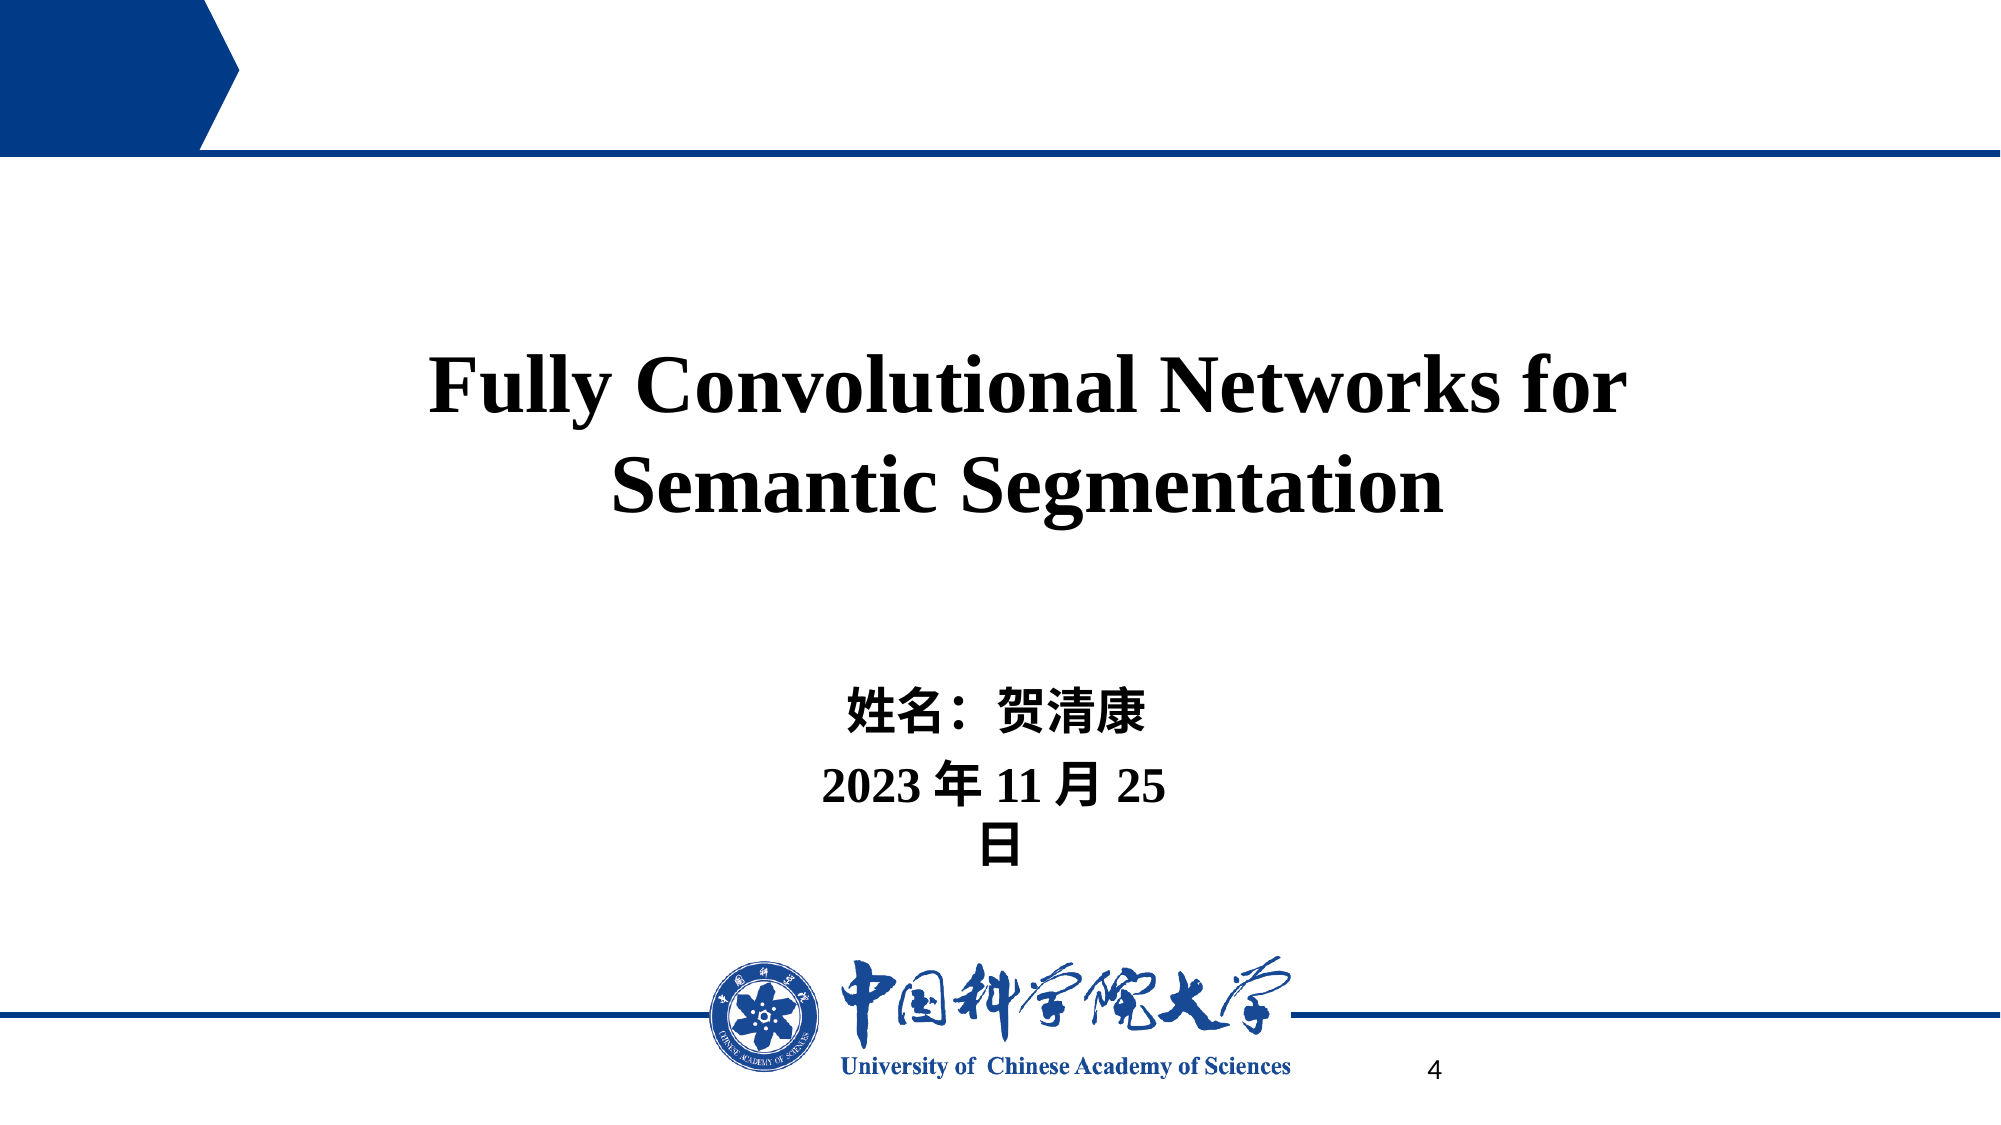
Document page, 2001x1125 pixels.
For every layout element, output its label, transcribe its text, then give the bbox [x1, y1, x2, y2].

text_box 2023年11月25日 [790, 745, 1210, 880]
picture [709, 956, 1291, 1079]
slide_number 4 [1412, 1042, 1863, 1103]
text_box Fully Convolutional Networks for Semantic Segmentation [293, 321, 1763, 637]
text_box 姓名：贺清康 [831, 672, 1169, 745]
